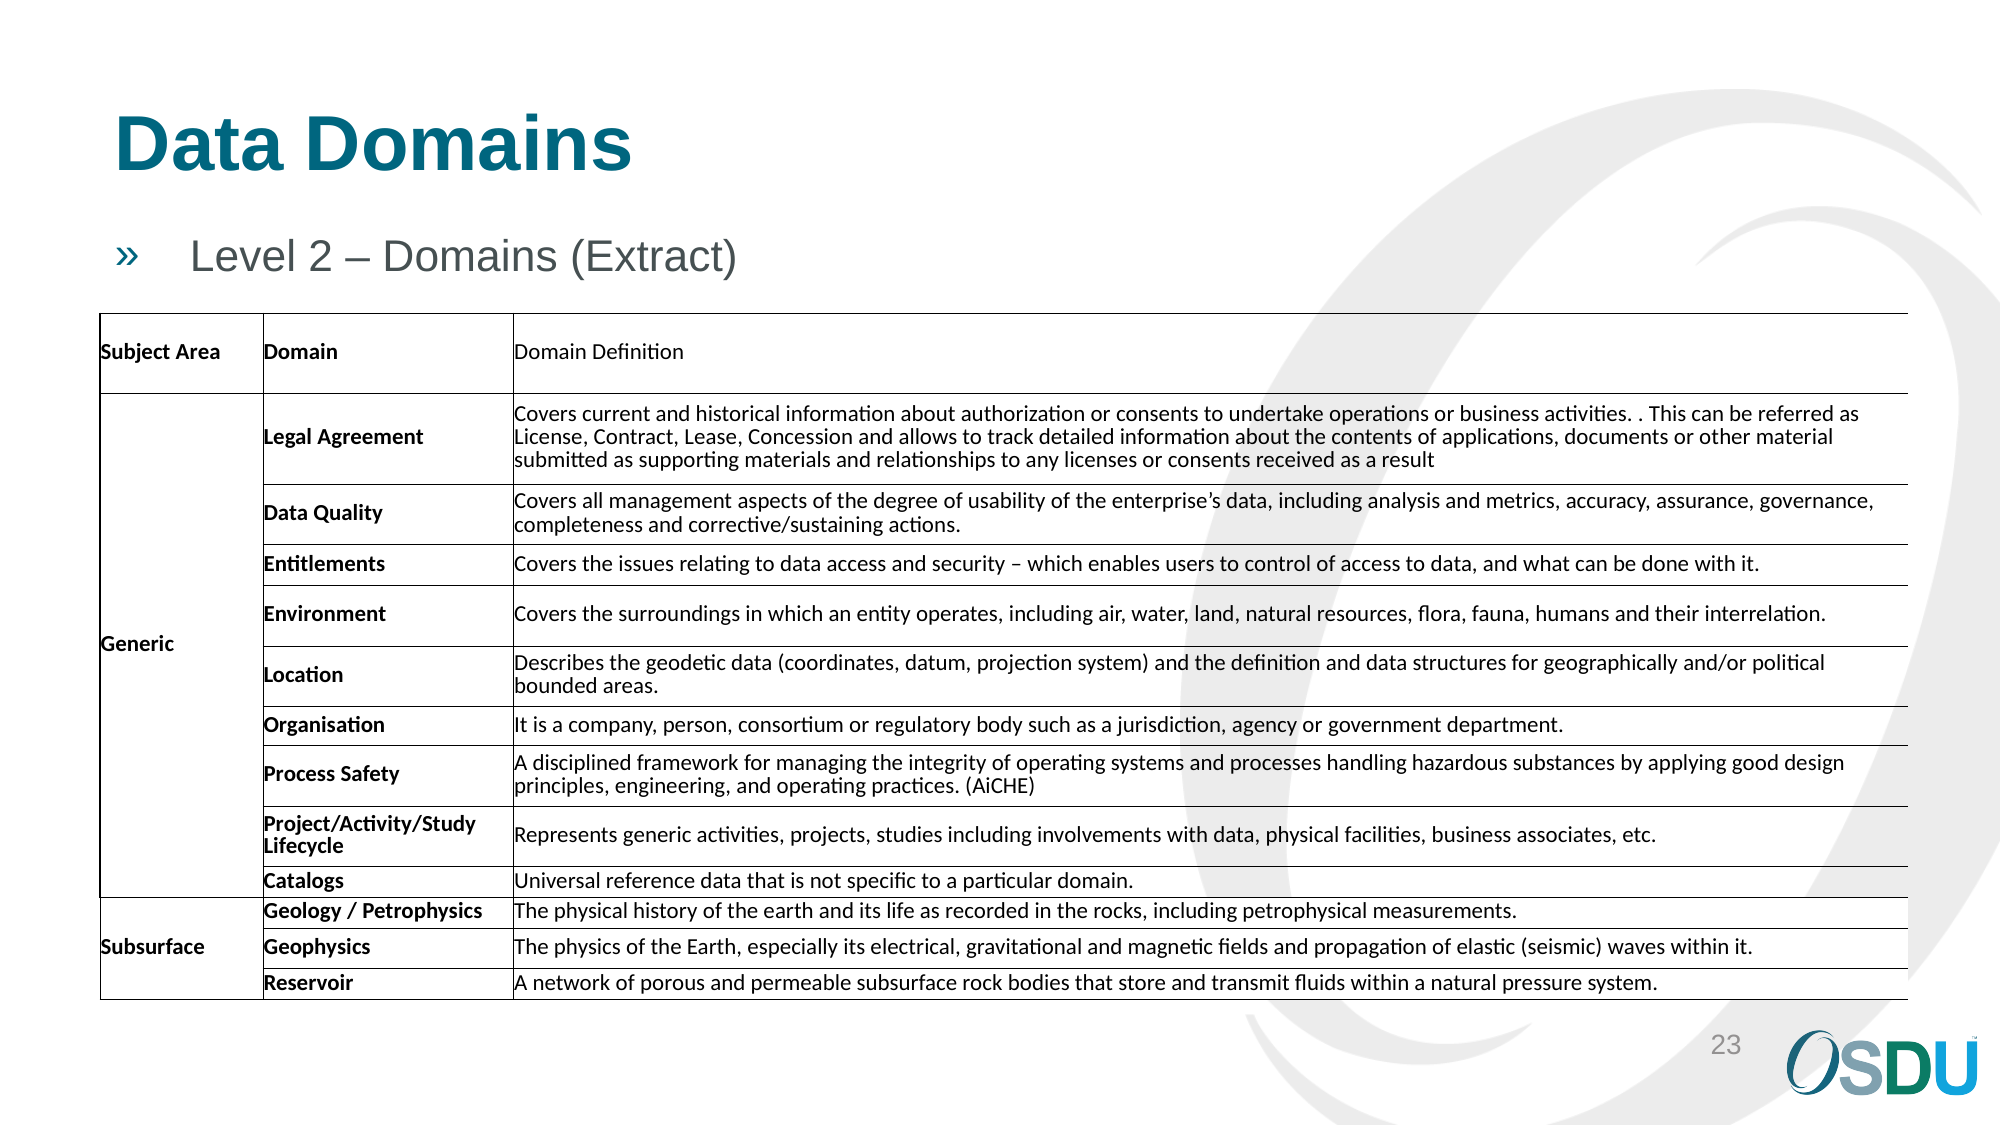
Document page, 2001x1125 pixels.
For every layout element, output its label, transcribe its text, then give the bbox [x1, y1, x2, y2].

table_cell Geology / Petrophysics [264, 898, 513, 928]
table_cell Describes the geodetic data (coordinates, datum, projection system) and the definition and data structures for geographically and/or political bounded areas. [514, 647, 1908, 706]
list Level 2 – Domains (Extract) [99, 219, 1900, 313]
title Data Domains [99, 45, 1900, 219]
table_cell Subsurface [101, 898, 263, 999]
table_cell Covers the surroundings in which an entity operates, including air, water, land, natural resources, flora, fauna, humans and their interrelation. [514, 586, 1908, 646]
table_header Subject Area [101, 314, 263, 393]
table_cell Catalogs [264, 867, 513, 897]
table_cell Reservoir [264, 969, 513, 999]
slide_number 23 [1669, 1019, 1783, 1080]
table_cell Geophysics [264, 929, 513, 968]
picture [1782, 1024, 1983, 1105]
table_header Domain [264, 314, 513, 393]
table_cell Covers the issues relating to data access and security – which enables users to control of access to data, and what can be done with it. [514, 545, 1908, 585]
table_cell The physics of the Earth, especially its electrical, gravitational and magnetic fields and propagation of elastic (seismic) waves within it. [514, 929, 1908, 968]
table_header Domain Definition [514, 314, 1908, 393]
table_cell Project/Activity/Study Lifecycle [264, 807, 513, 866]
table_cell It is a company, person, consortium or regulatory body such as a jurisdiction, agency or government department. [514, 707, 1908, 745]
table_cell Represents generic activities, projects, studies including involvements with data, physical facilities, business associates, etc. [514, 807, 1908, 866]
table_cell A network of porous and permeable subsurface rock bodies that store and transmit fluids within a natural pressure system. [514, 969, 1908, 999]
table_cell Universal reference data that is not specific to a particular domain. [514, 867, 1908, 897]
table_cell The physical history of the earth and its life as recorded in the rocks, including petrophysical measurements. [514, 898, 1908, 928]
table_cell Process Safety [264, 746, 513, 806]
table_cell Organisation [264, 707, 513, 745]
table_cell A disciplined framework for managing the integrity of operating systems and processes handling hazardous substances by applying good design principles, engineering, and operating practices. (AiCHE) [514, 746, 1908, 806]
table_cell Entitlements [264, 545, 513, 585]
table_cell Covers all management aspects of the degree of usability of the enterprise’s data, including analysis and metrics, accuracy, assurance, governance, completeness and corrective/sustaining actions. [514, 485, 1908, 544]
table_cell Covers current and historical information about authorization or consents to undertake operations or business activities. . This can be referred as License, Contract, Lease, Concession and allows to track detailed information about the contents of applications, documents or other material submitted as supporting materials and relationships to any licenses or consents received as a result [514, 394, 1908, 484]
table_cell Generic [101, 394, 263, 897]
table_cell Legal Agreement [264, 394, 513, 484]
table_cell Data Quality [264, 485, 513, 544]
table_cell Location [264, 647, 513, 706]
table_cell Environment [264, 586, 513, 646]
